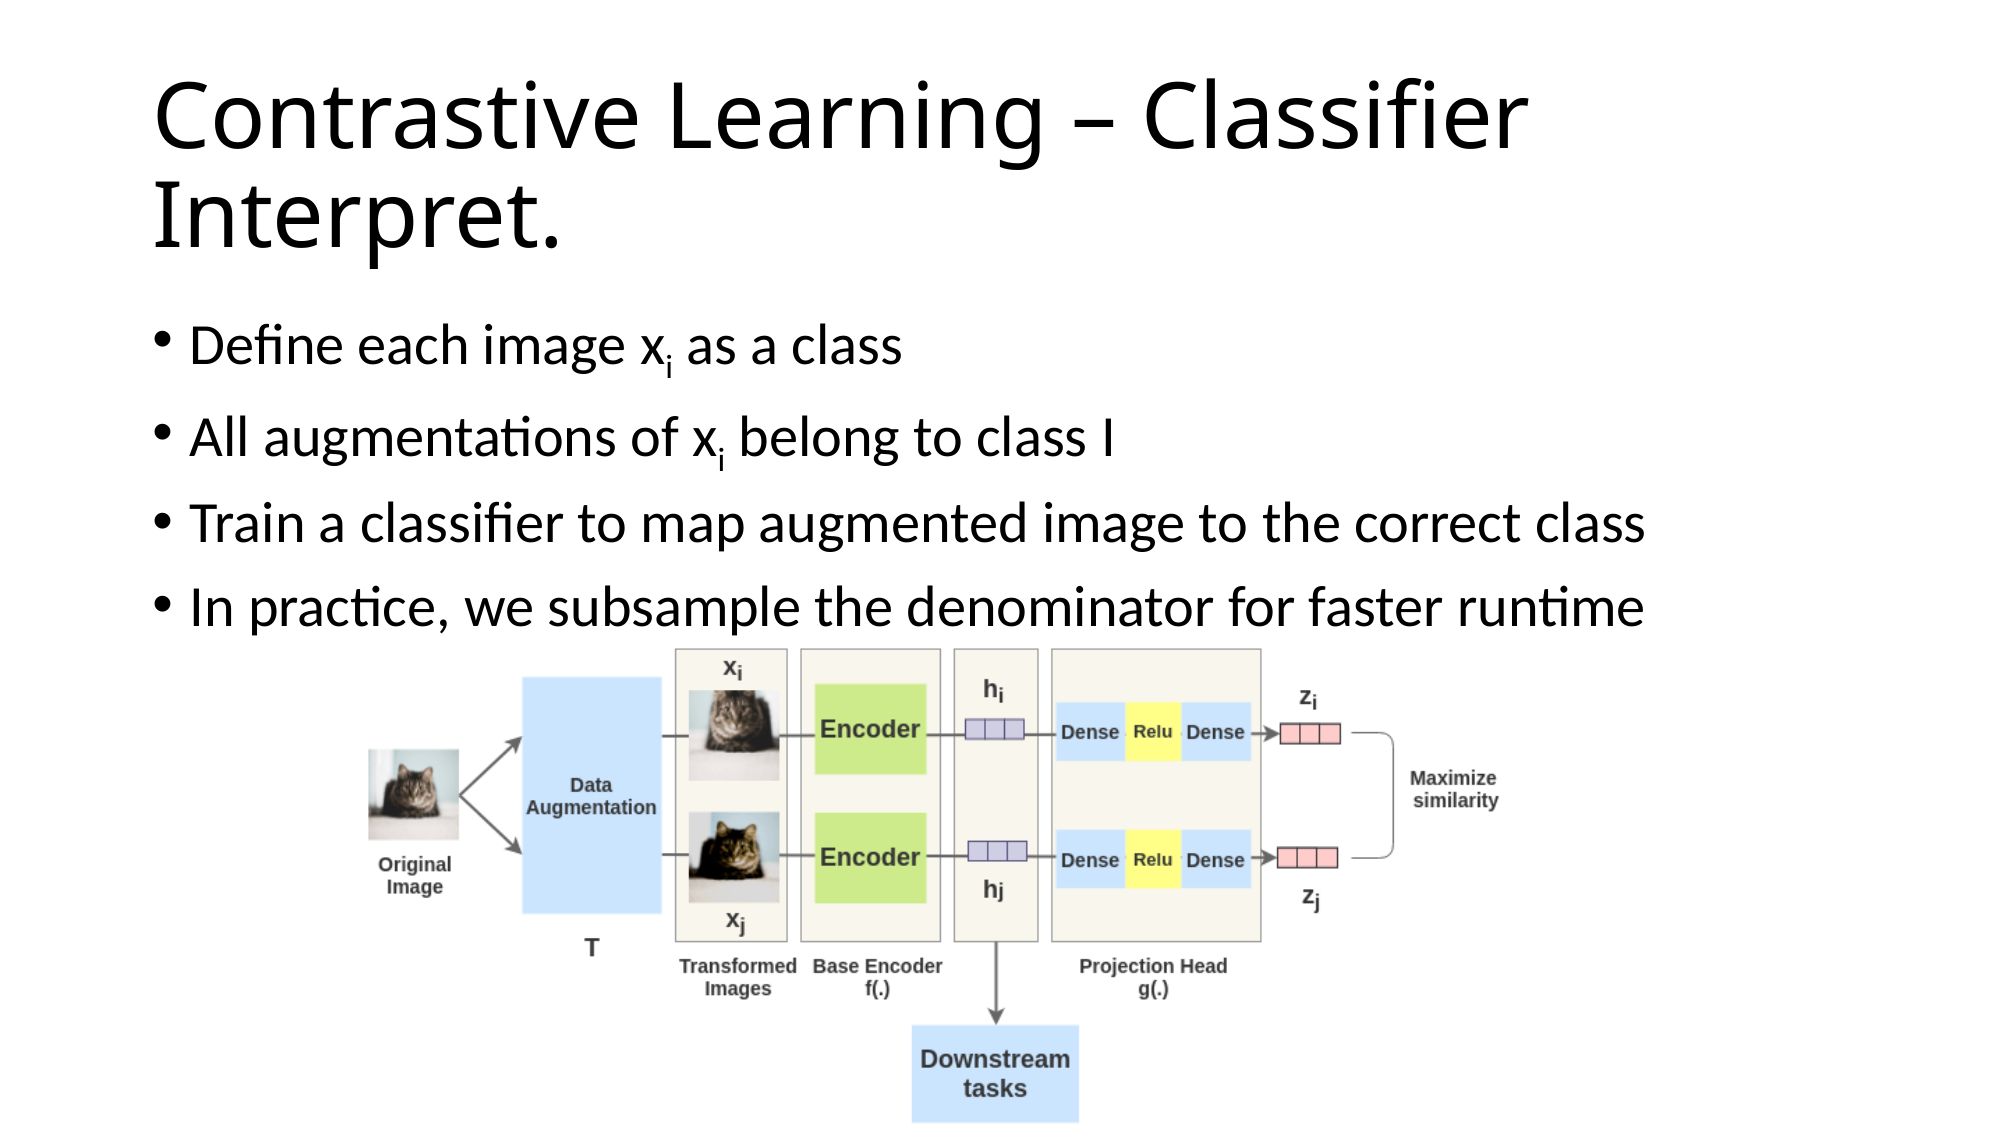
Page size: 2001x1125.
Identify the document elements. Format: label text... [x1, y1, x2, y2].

list Define each image xi as a class All augmentations of xi belong to class I Train a classifier to map augmented image to the correct class In practice, we subsample the denominator for faster runtime [137, 299, 1863, 1014]
picture [363, 638, 1514, 1125]
title Contrastive Learning – Classifier Interpret. [137, 59, 1863, 278]
